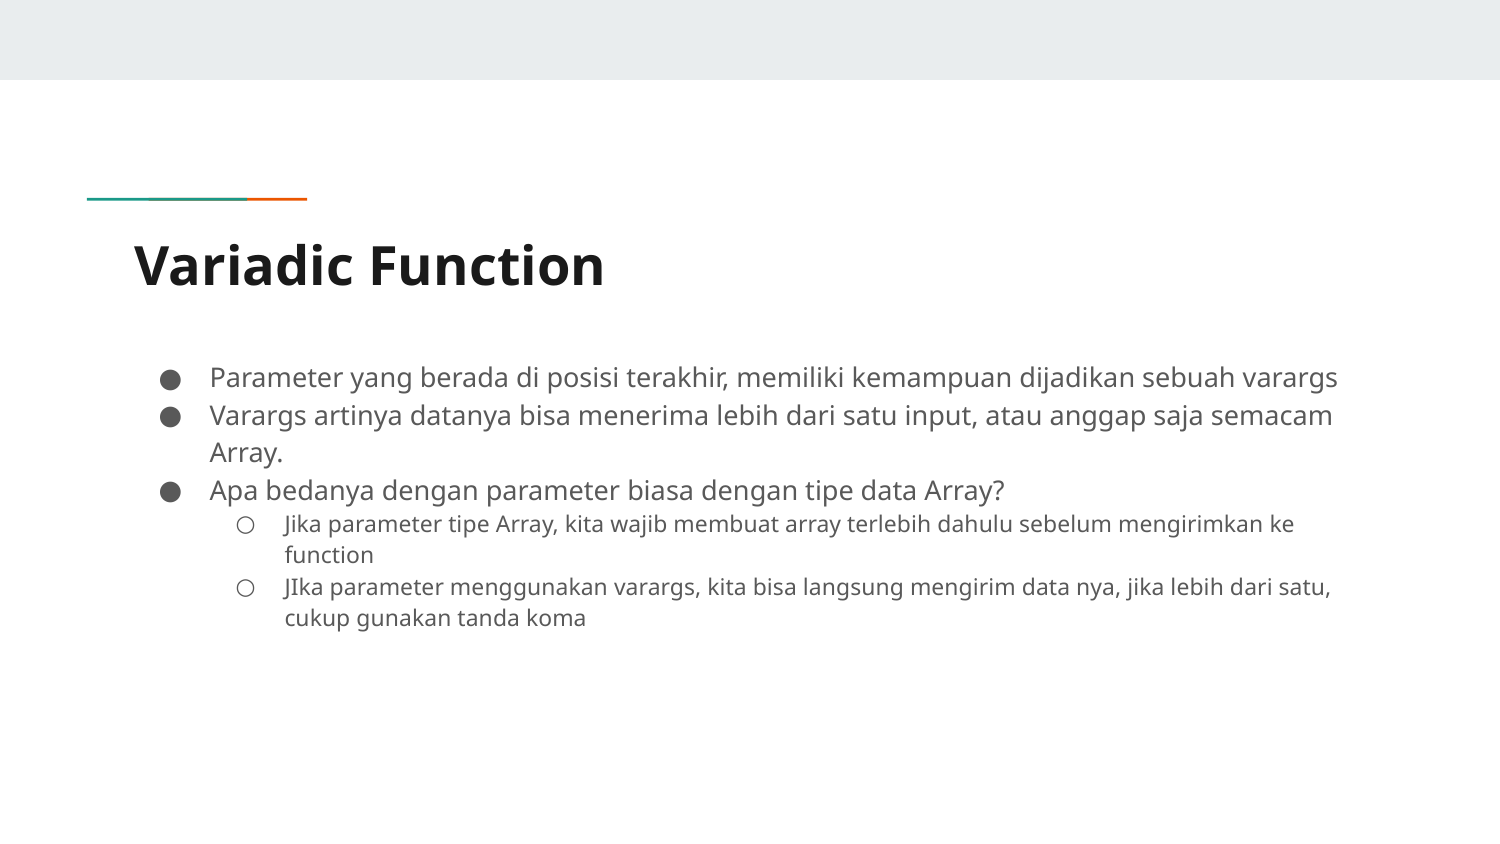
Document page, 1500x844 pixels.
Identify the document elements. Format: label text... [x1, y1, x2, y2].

list Parameter yang berada di posisi terakhir, memiliki kemampuan dijadikan sebuah varargs Varargs artinya datanya bisa menerima lebih dari satu input, atau anggap saja semacam Array. Apa bedanya dengan parameter biasa dengan tipe data Array? Jika parameter tipe Array, kita wajib membuat array terlebih dahulu sebelum mengirimkan ke function JIka parameter menggunakan varargs, kita bisa langsung mengirim data nya, jika lebih dari satu, cukup gunakan tanda koma [119, 341, 1381, 712]
title Variadic Function [119, 216, 1381, 305]
